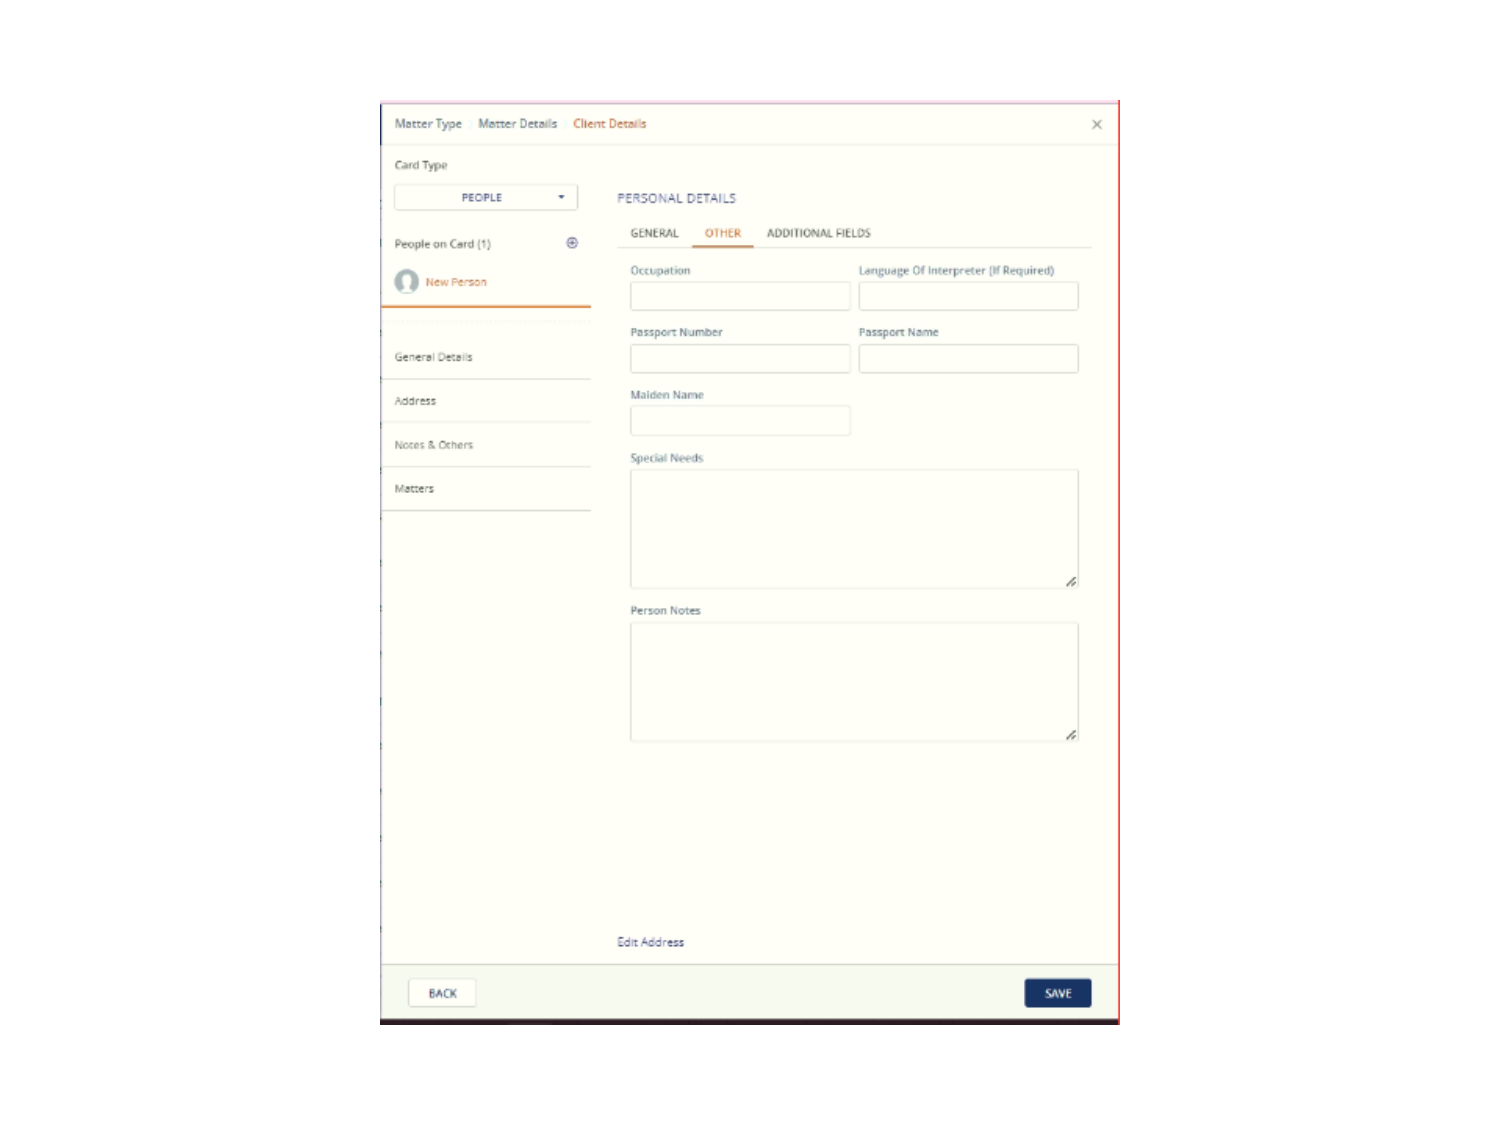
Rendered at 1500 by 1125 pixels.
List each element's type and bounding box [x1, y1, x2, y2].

picture [380, 100, 1120, 1025]
